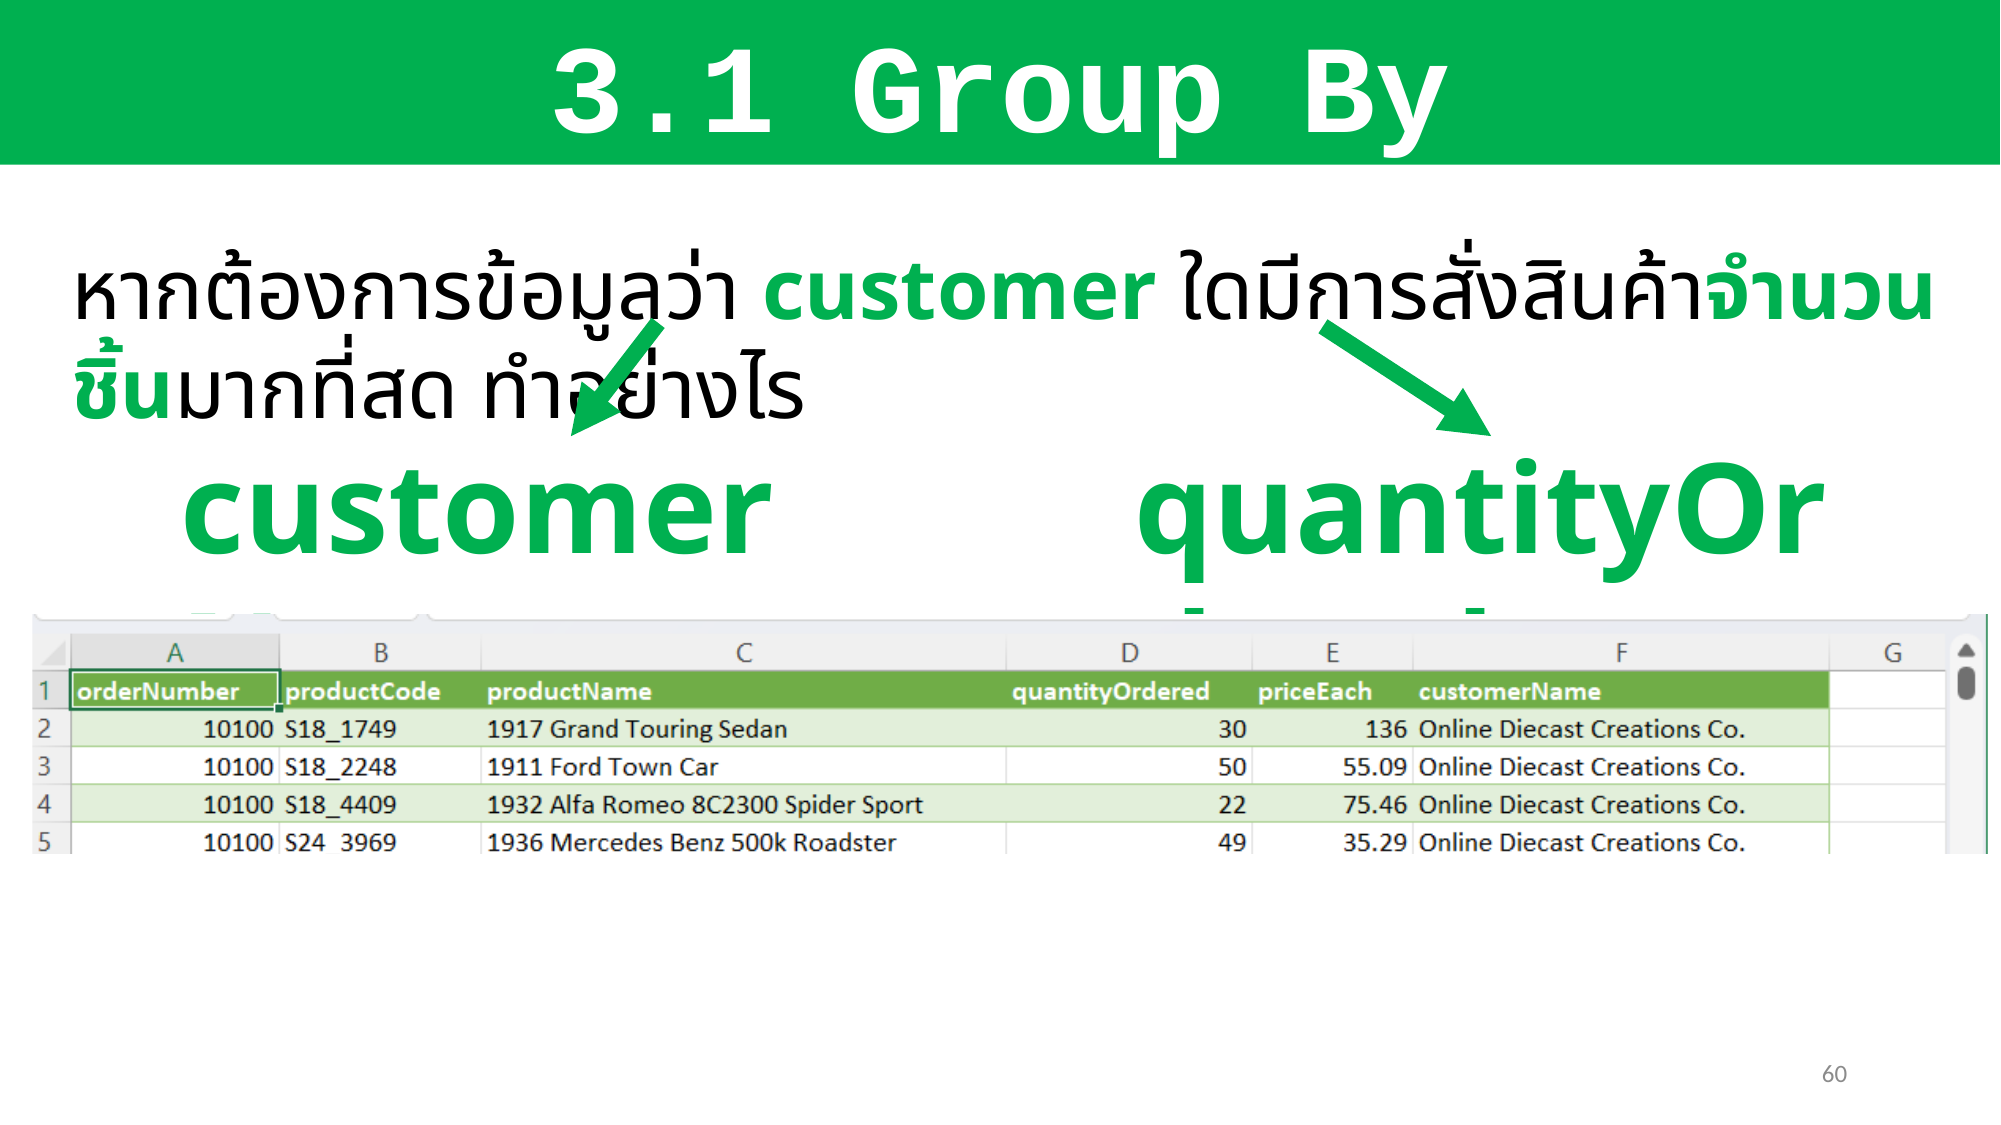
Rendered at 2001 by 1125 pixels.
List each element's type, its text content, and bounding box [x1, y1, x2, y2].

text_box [1322, 326, 1492, 437]
picture [32, 613, 1988, 854]
text_box หากต้องการข้อมูลว่า customer ใดมีการสั่งสินค้าจำนวนชิ้นมากที่สุด ทำอย่างไร [56, 228, 1988, 444]
slide_number 60 [1412, 1042, 1863, 1103]
text_box customerName [165, 421, 851, 613]
text_box quantityOrdered [1119, 421, 1863, 613]
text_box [570, 322, 659, 437]
text_box 3.1 Group By [0, 0, 2000, 165]
